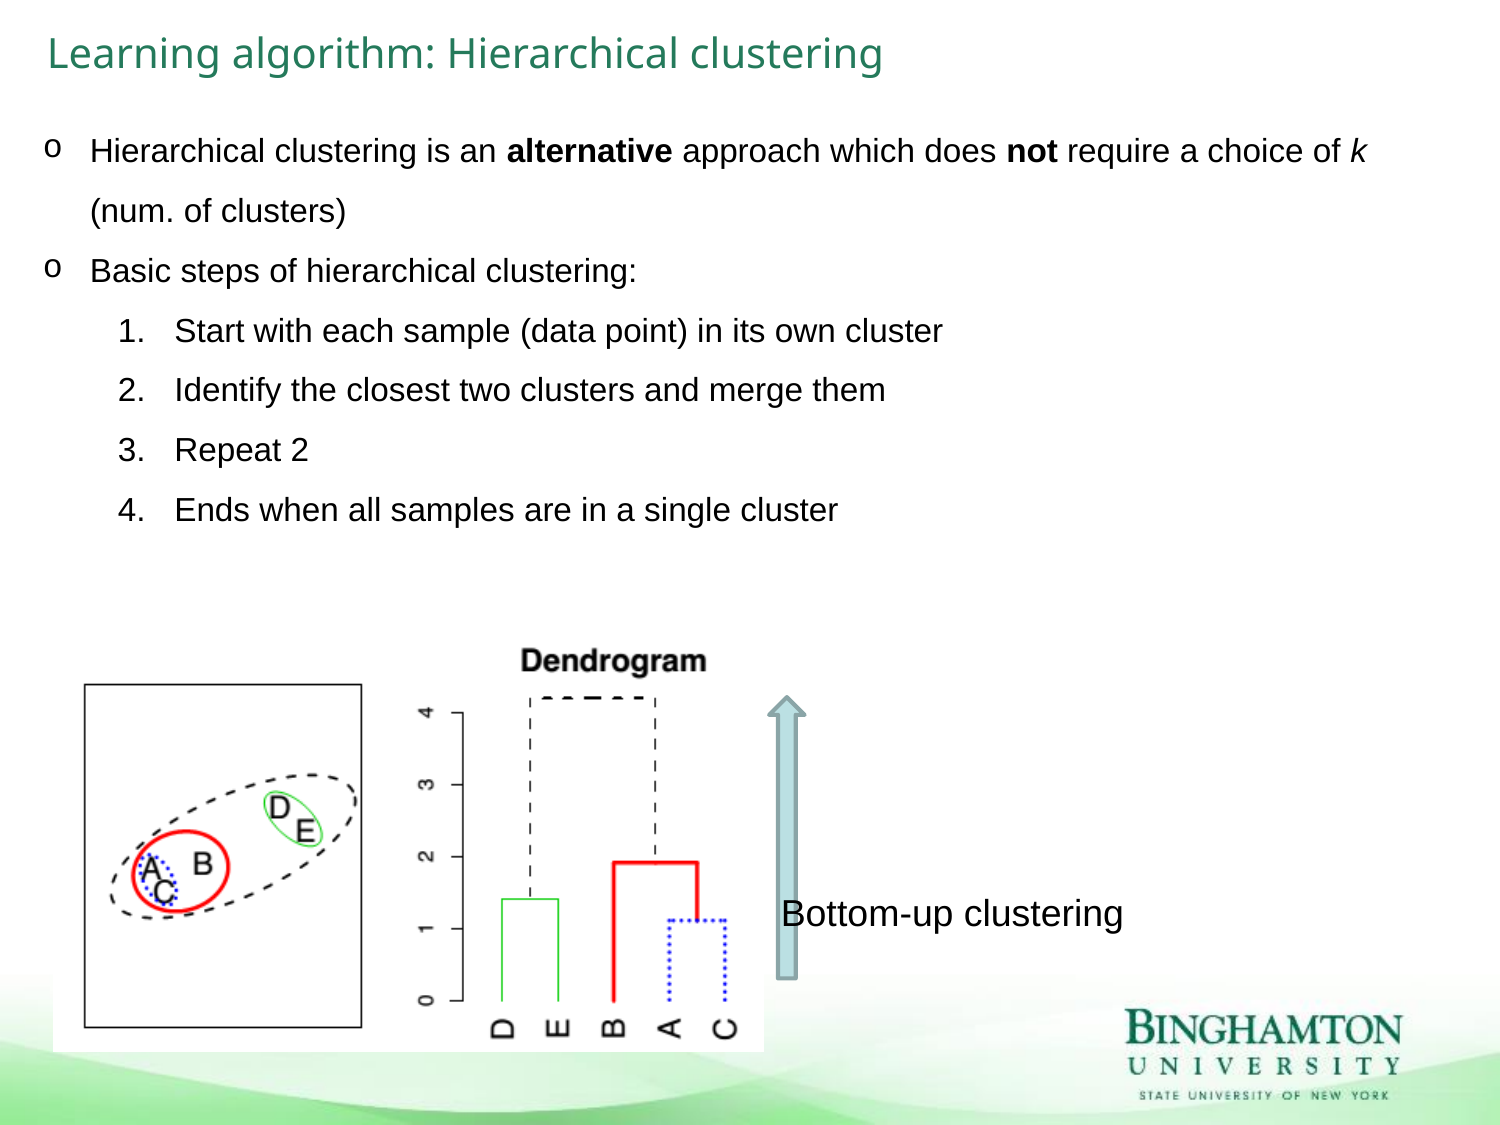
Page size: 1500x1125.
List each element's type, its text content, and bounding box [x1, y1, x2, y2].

title Learning algorithm: Hierarchical clustering [31, 19, 1457, 101]
text_box Hierarchical clustering is an alternative approach which does not require a choice of k (num. of clusters) Basic steps of hierarchical clustering: Start with each sample (data point) in its own cluster Identify the closest two clusters and merge them Repeat 2 Ends when all samples are in a single cluster [28, 101, 1464, 536]
text_box [775, 942, 798, 981]
picture [0, 0, 1500, 1125]
text_box Bottom-up clustering [768, 881, 1140, 942]
text_box [768, 695, 807, 881]
